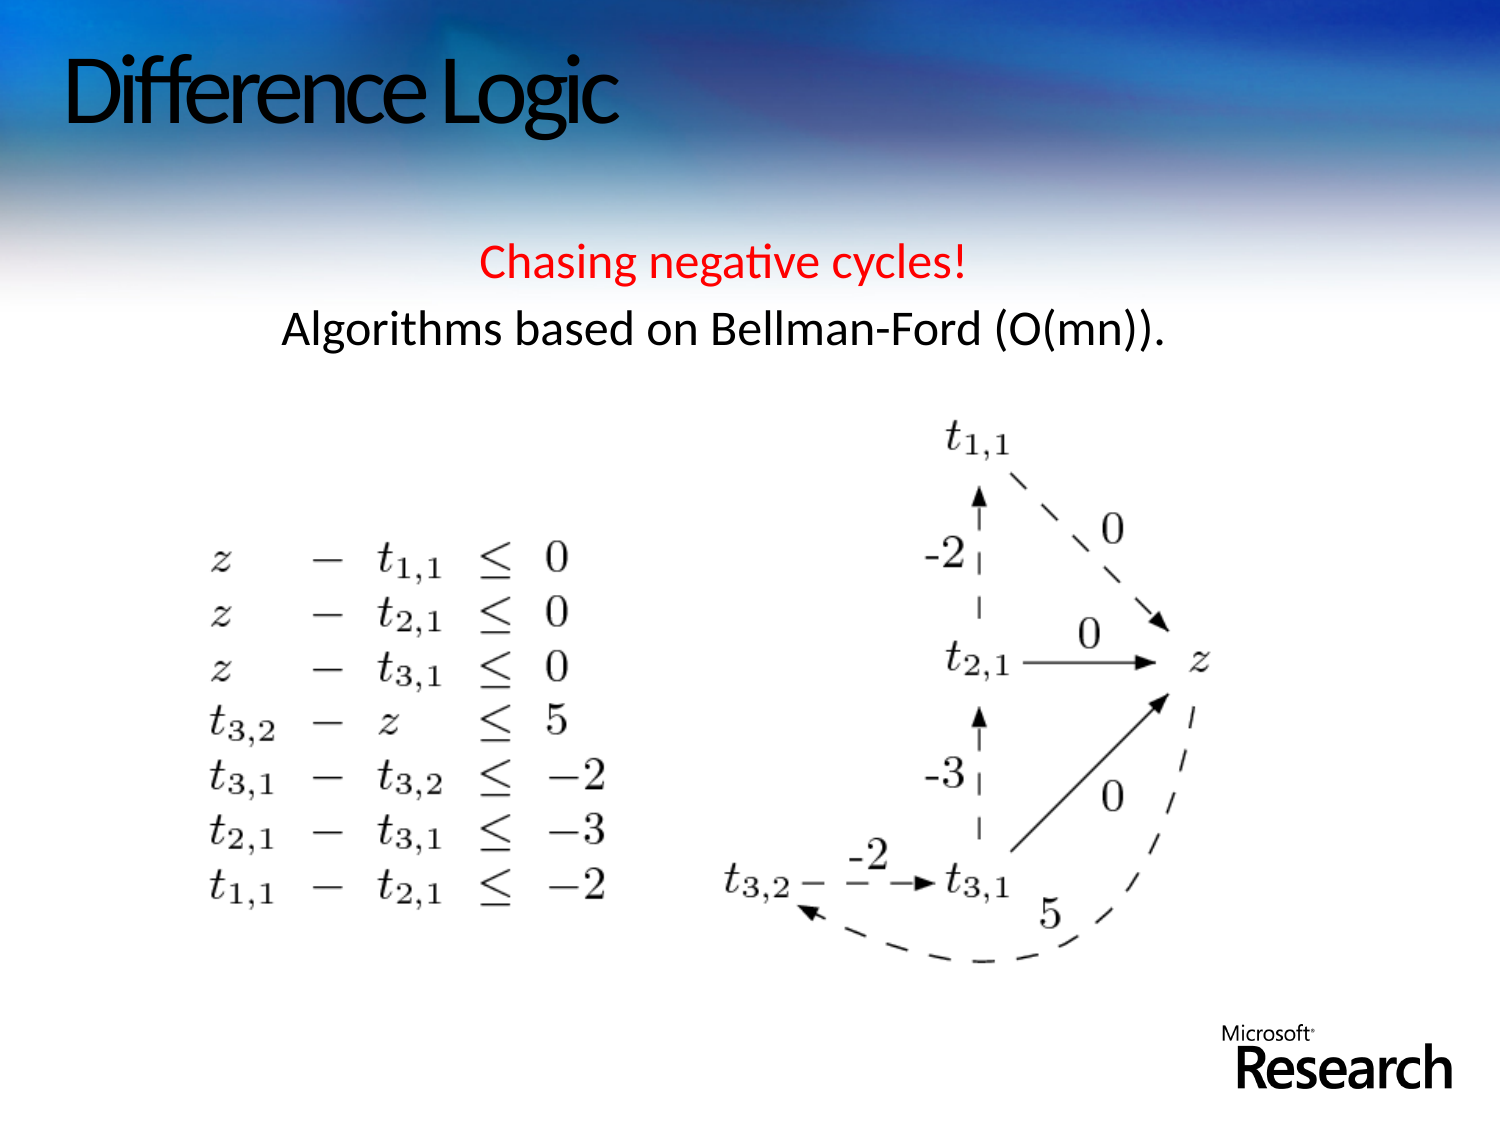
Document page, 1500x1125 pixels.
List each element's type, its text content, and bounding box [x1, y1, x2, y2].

picture [0, 0, 1500, 1125]
title Difference Logic [62, 37, 1438, 148]
text_box Chasing negative cycles! Algorithms based on Bellman-Ford (O(mn)). [136, 235, 1312, 423]
